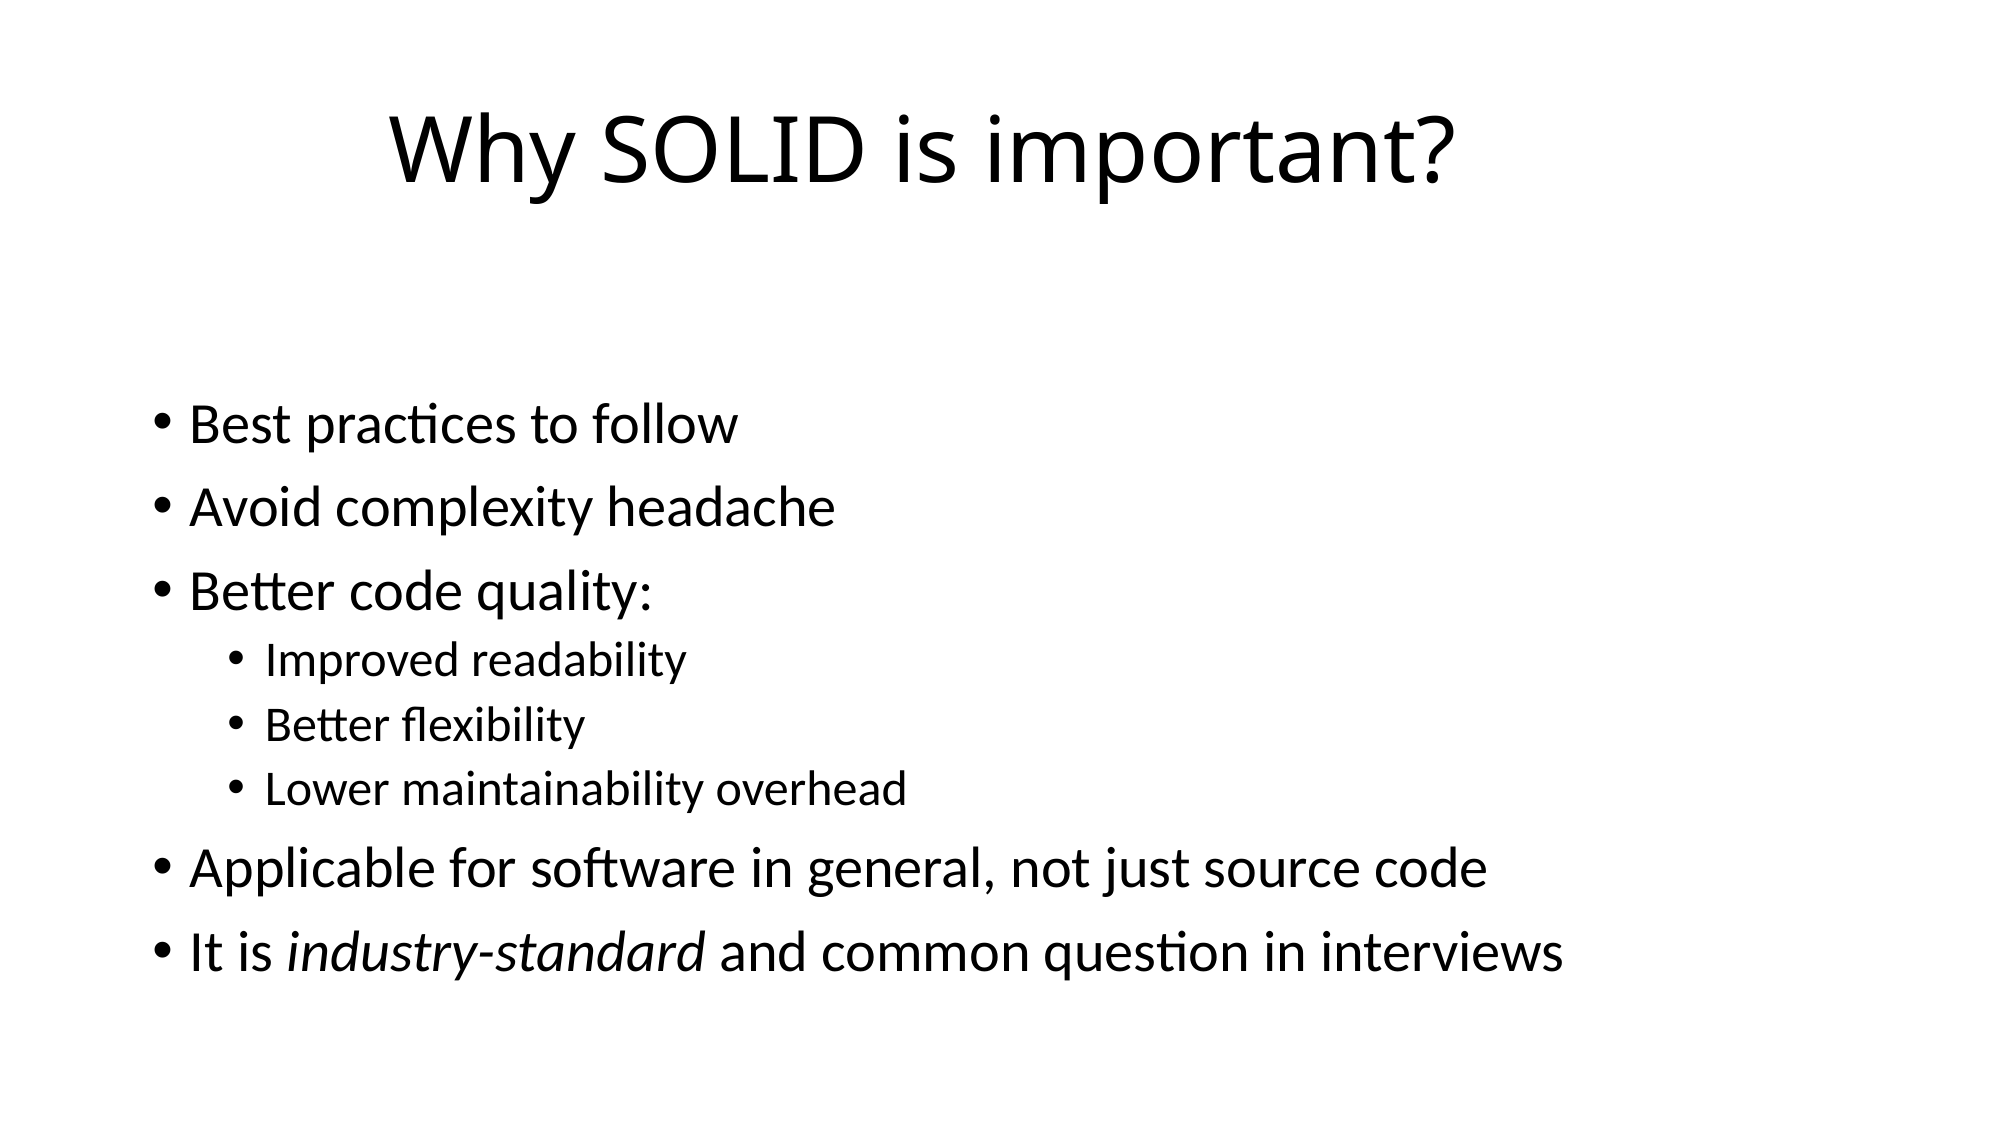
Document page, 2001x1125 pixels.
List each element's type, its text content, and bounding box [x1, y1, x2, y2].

list Best practices to follow Avoid complexity headache Better code quality: Improved readability Better flexibility Lower maintainability overhead Applicable for software in general, not just source code It is industry-standard and common question in interviews [137, 385, 1863, 1099]
title Why SOLID is important? [60, 43, 1786, 262]
